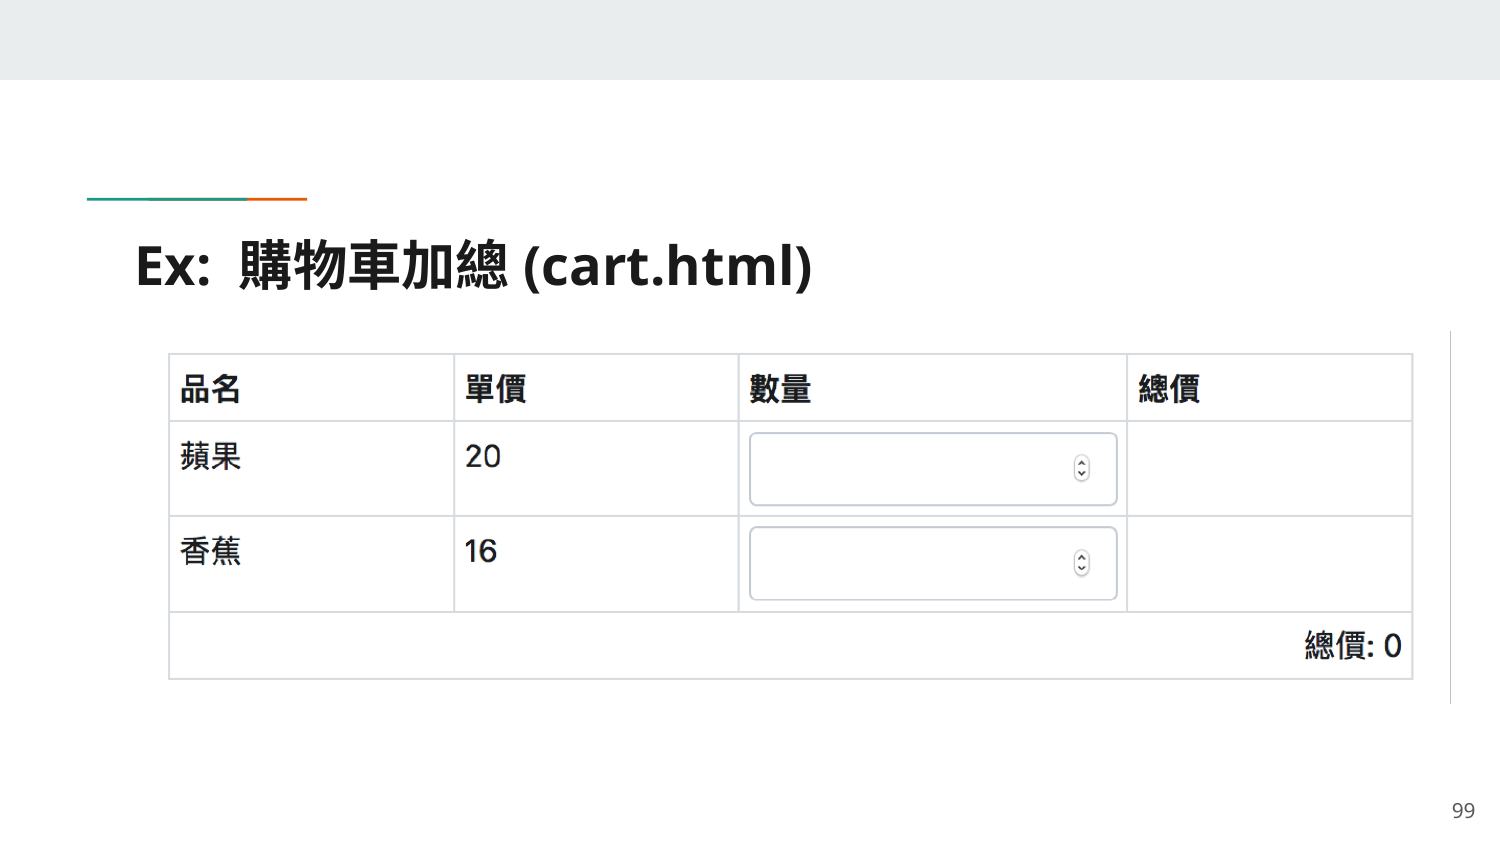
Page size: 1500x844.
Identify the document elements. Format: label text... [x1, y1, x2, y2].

title Ex: 購物車加總(cart.html) [119, 216, 1381, 305]
slide_number ‹#› [1400, 779, 1491, 844]
picture [129, 330, 1451, 704]
